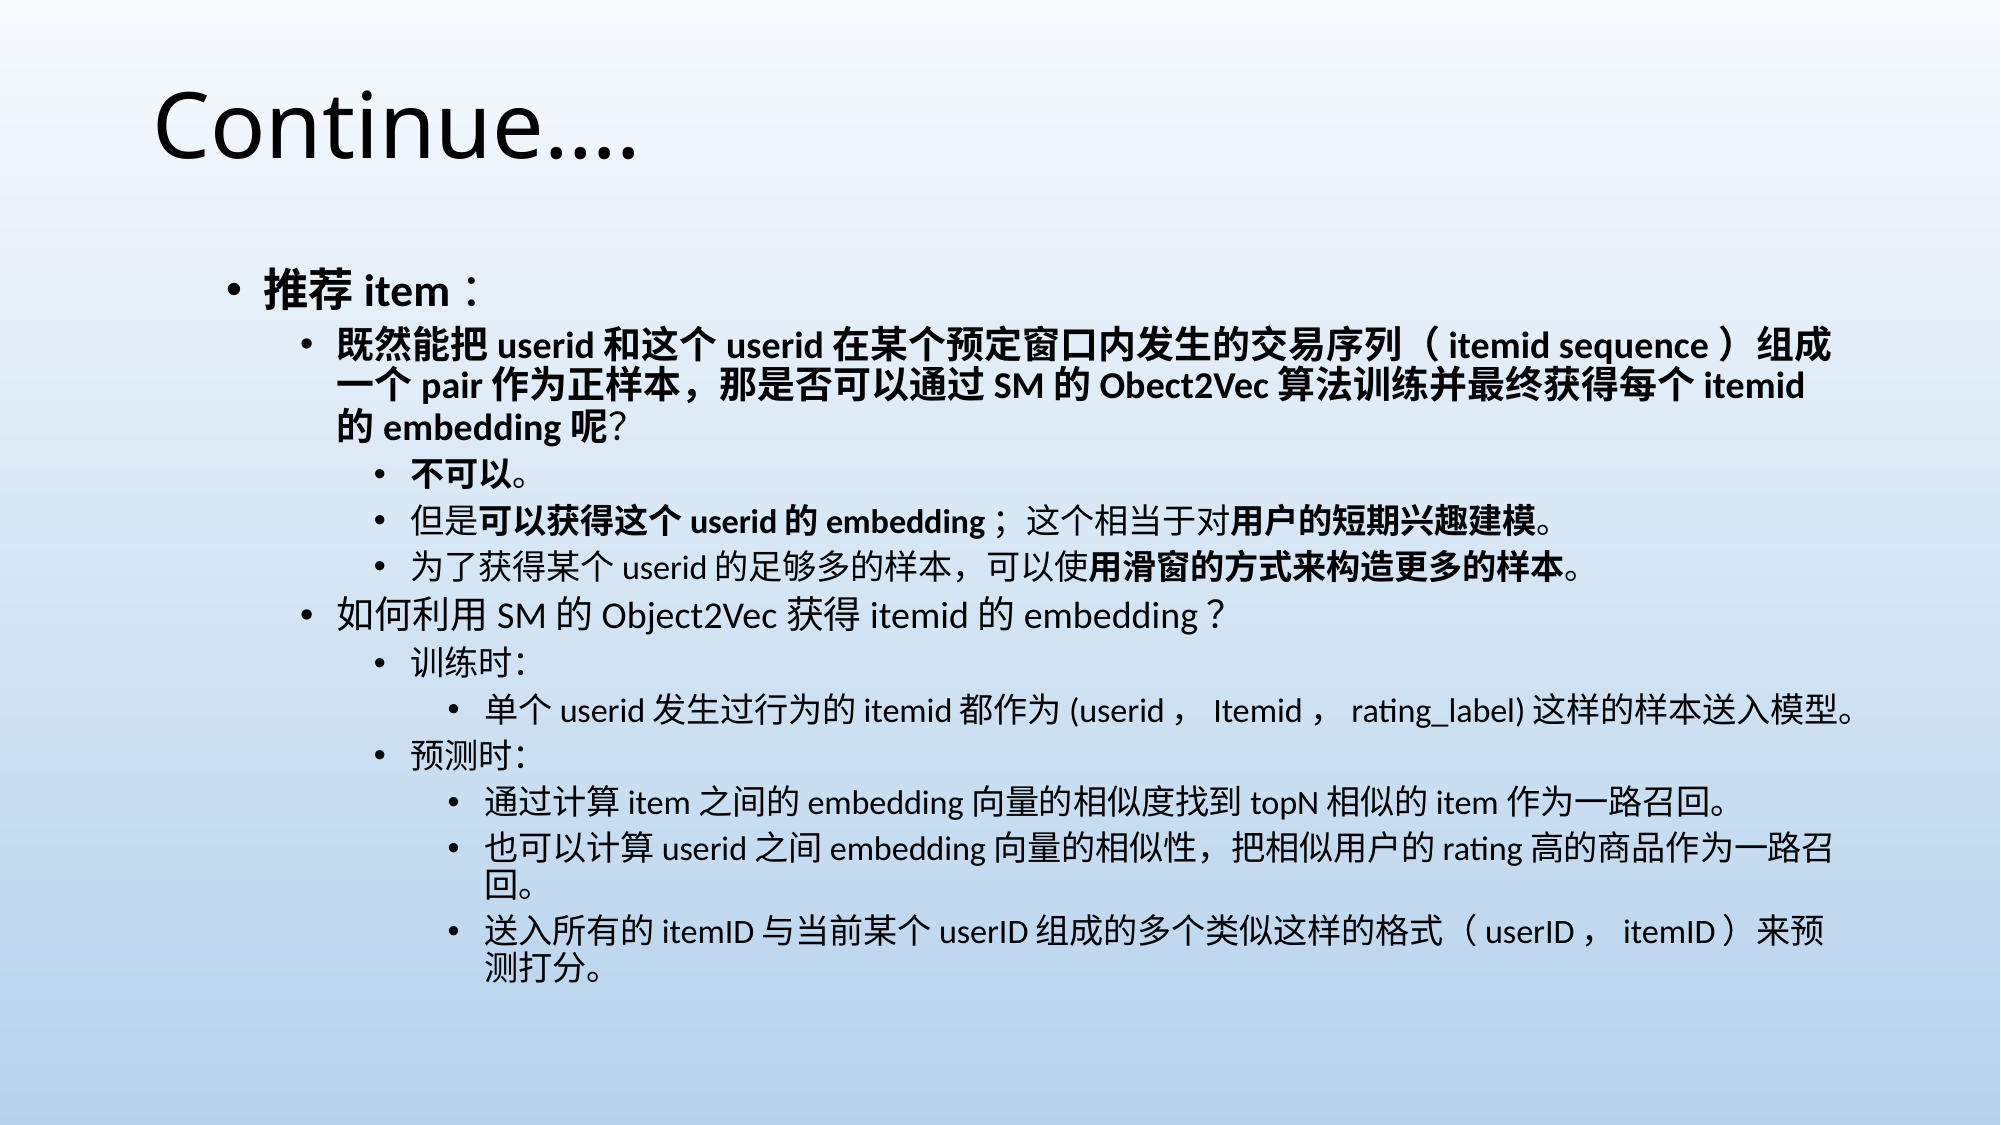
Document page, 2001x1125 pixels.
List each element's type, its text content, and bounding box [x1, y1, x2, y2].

list 推荐item： 既然能把userid和这个userid在某个预定窗口内发生的交易序列（itemid sequence）组成一个pair作为正样本，那是否可以通过SM的Obect2Vec算法训练并最终获得每个itemid的embedding呢？ 不可以。 但是可以获得这个userid的embedding；这个相当于对用户的短期兴趣建模。 为了获得某个userid的足够多的样本，可以使用滑窗的方式来构造更多的样本。 如何利用SM的Object2Vec获得itemid的embedding？ 训练时： 单个userid发生过行为的itemid都作为(userid，Itemid，rating_label)这样的样本送入模型。 预测时： 通过计算item之间的embedding向量的相似度找到topN相似的item作为一路召回。 也可以计算userid之间embedding向量的相似性，把相似用户的rating高的商品作为一路召回。 送入所有的itemID与当前某个userID组成的多个类似这样的格式（userID，itemID）来预测打分。 [137, 259, 1863, 1014]
title Continue…. [137, 59, 1863, 198]
